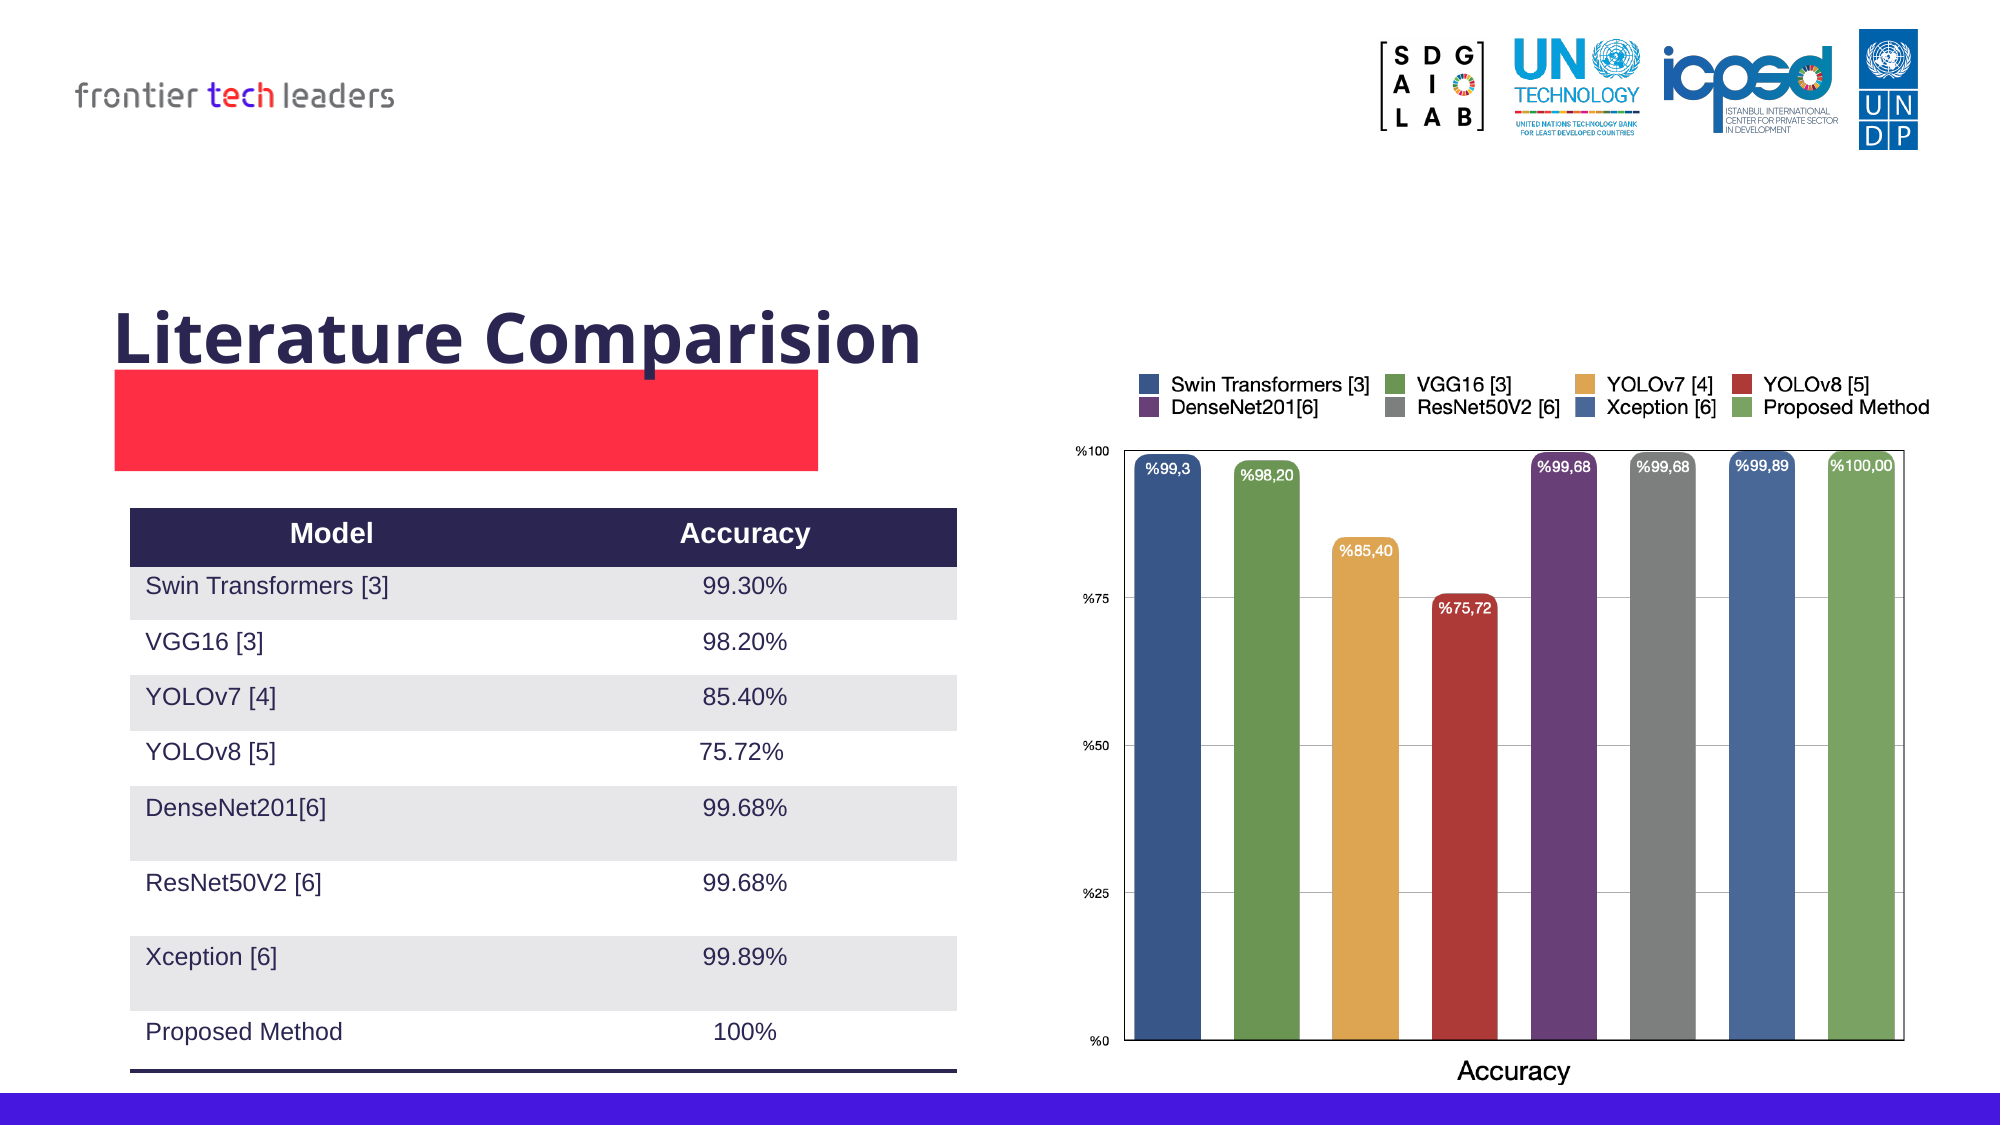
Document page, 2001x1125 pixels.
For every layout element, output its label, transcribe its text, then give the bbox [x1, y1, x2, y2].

table_cell DenseNet201[6] [130, 786, 533, 861]
table_header Model [130, 511, 533, 563]
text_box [1377, 29, 1918, 150]
picture [1073, 371, 1945, 1086]
table_cell VGG16 [3] [130, 620, 533, 675]
table_cell 99.68% [533, 786, 957, 861]
table_cell 99.68% [533, 861, 957, 936]
table_cell 99.89% [533, 936, 957, 1011]
table_cell Swin Transformers [3] [130, 567, 533, 620]
picture [75, 82, 394, 108]
table_cell 100% [533, 1011, 957, 1069]
table_cell YOLOv8 [5] [130, 731, 533, 786]
title Literature Comparision [104, 236, 1378, 441]
table_cell 85.40% [533, 675, 957, 731]
table_cell Xception [6] [130, 936, 533, 1011]
table_cell 75.72% [533, 731, 957, 786]
table_cell 99.30% [533, 567, 957, 620]
text_box [0, 1093, 2000, 1125]
table_cell YOLOv7 [4] [130, 675, 533, 731]
table_cell Proposed Method [130, 1011, 533, 1069]
table_cell ResNet50V2 [6] [130, 861, 533, 936]
text_box [114, 441, 819, 472]
table_cell 98.20% [533, 620, 957, 675]
table_header Accuracy [533, 511, 957, 563]
